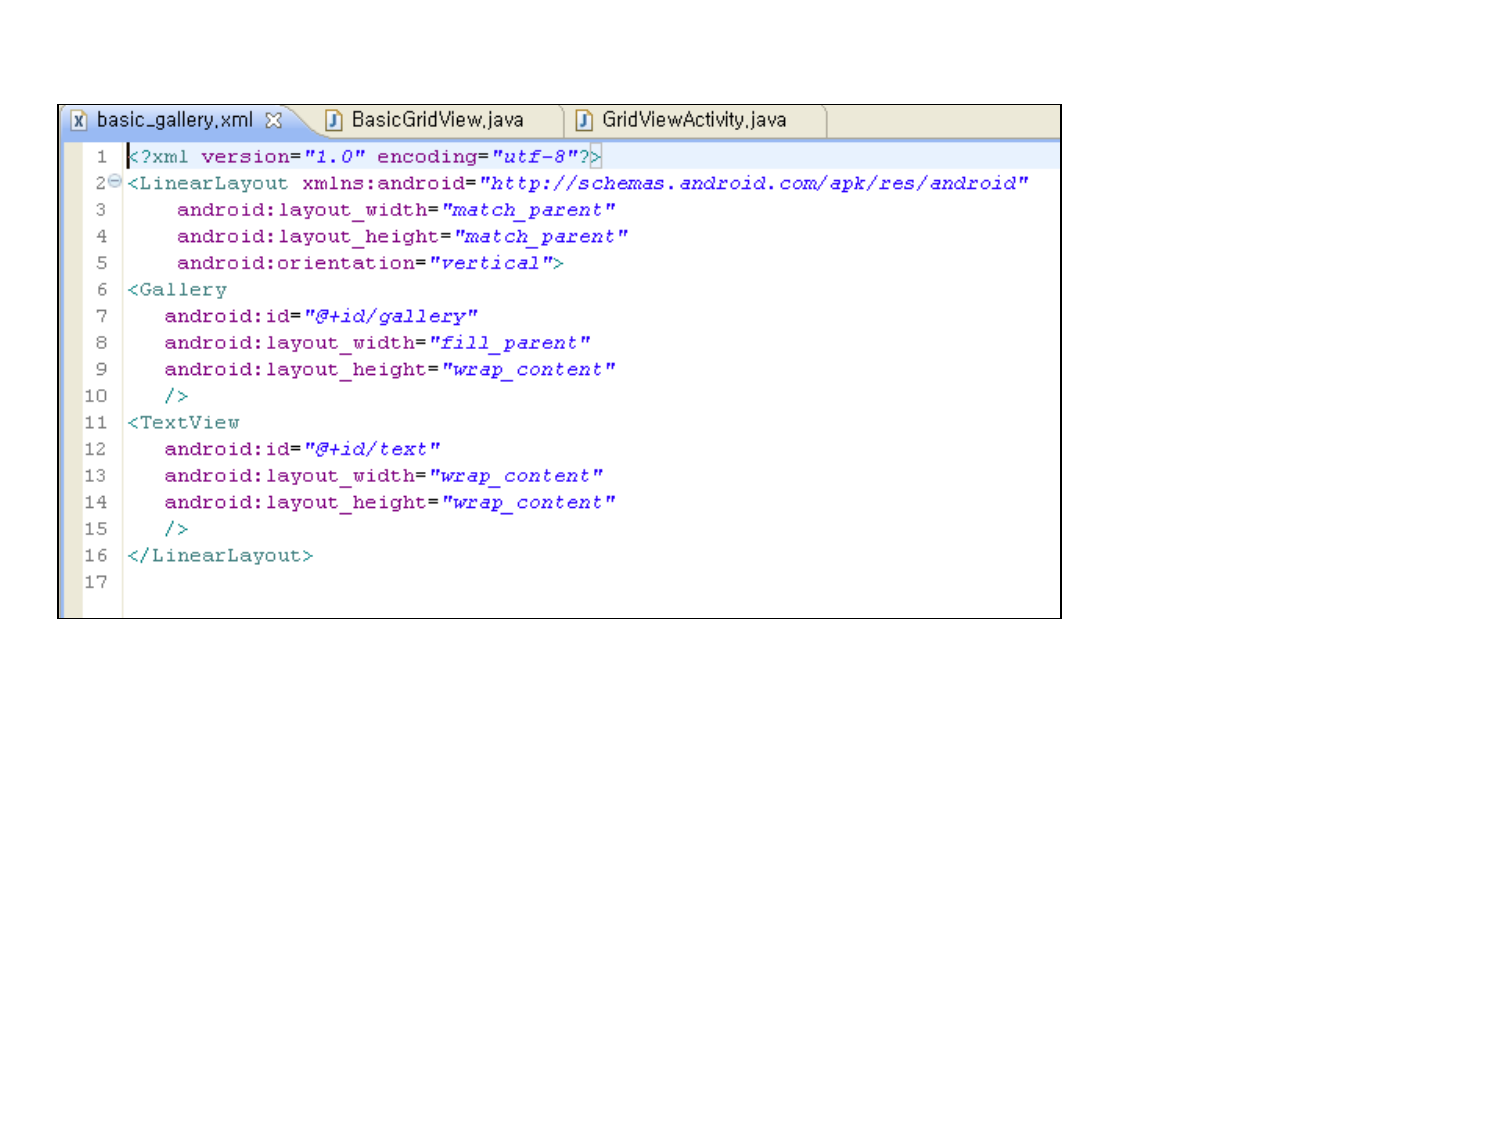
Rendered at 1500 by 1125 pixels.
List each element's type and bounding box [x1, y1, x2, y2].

picture [58, 105, 1061, 619]
